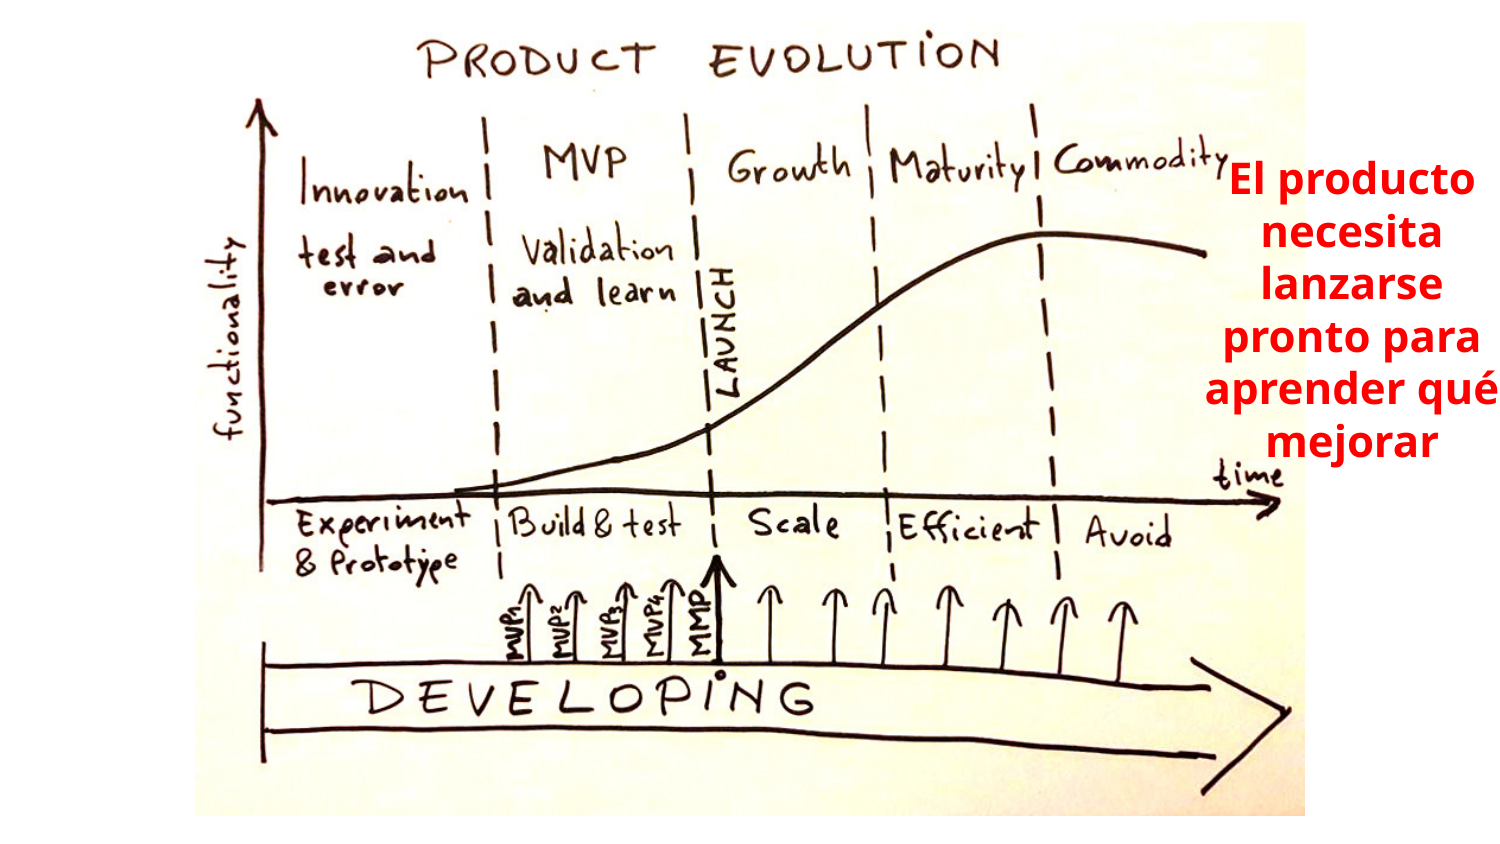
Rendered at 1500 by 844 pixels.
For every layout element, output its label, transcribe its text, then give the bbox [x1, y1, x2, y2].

text_box El producto necesita lanzarse pronto para aprender qué mejorar [1309, 136, 1500, 482]
picture [195, 22, 1305, 817]
